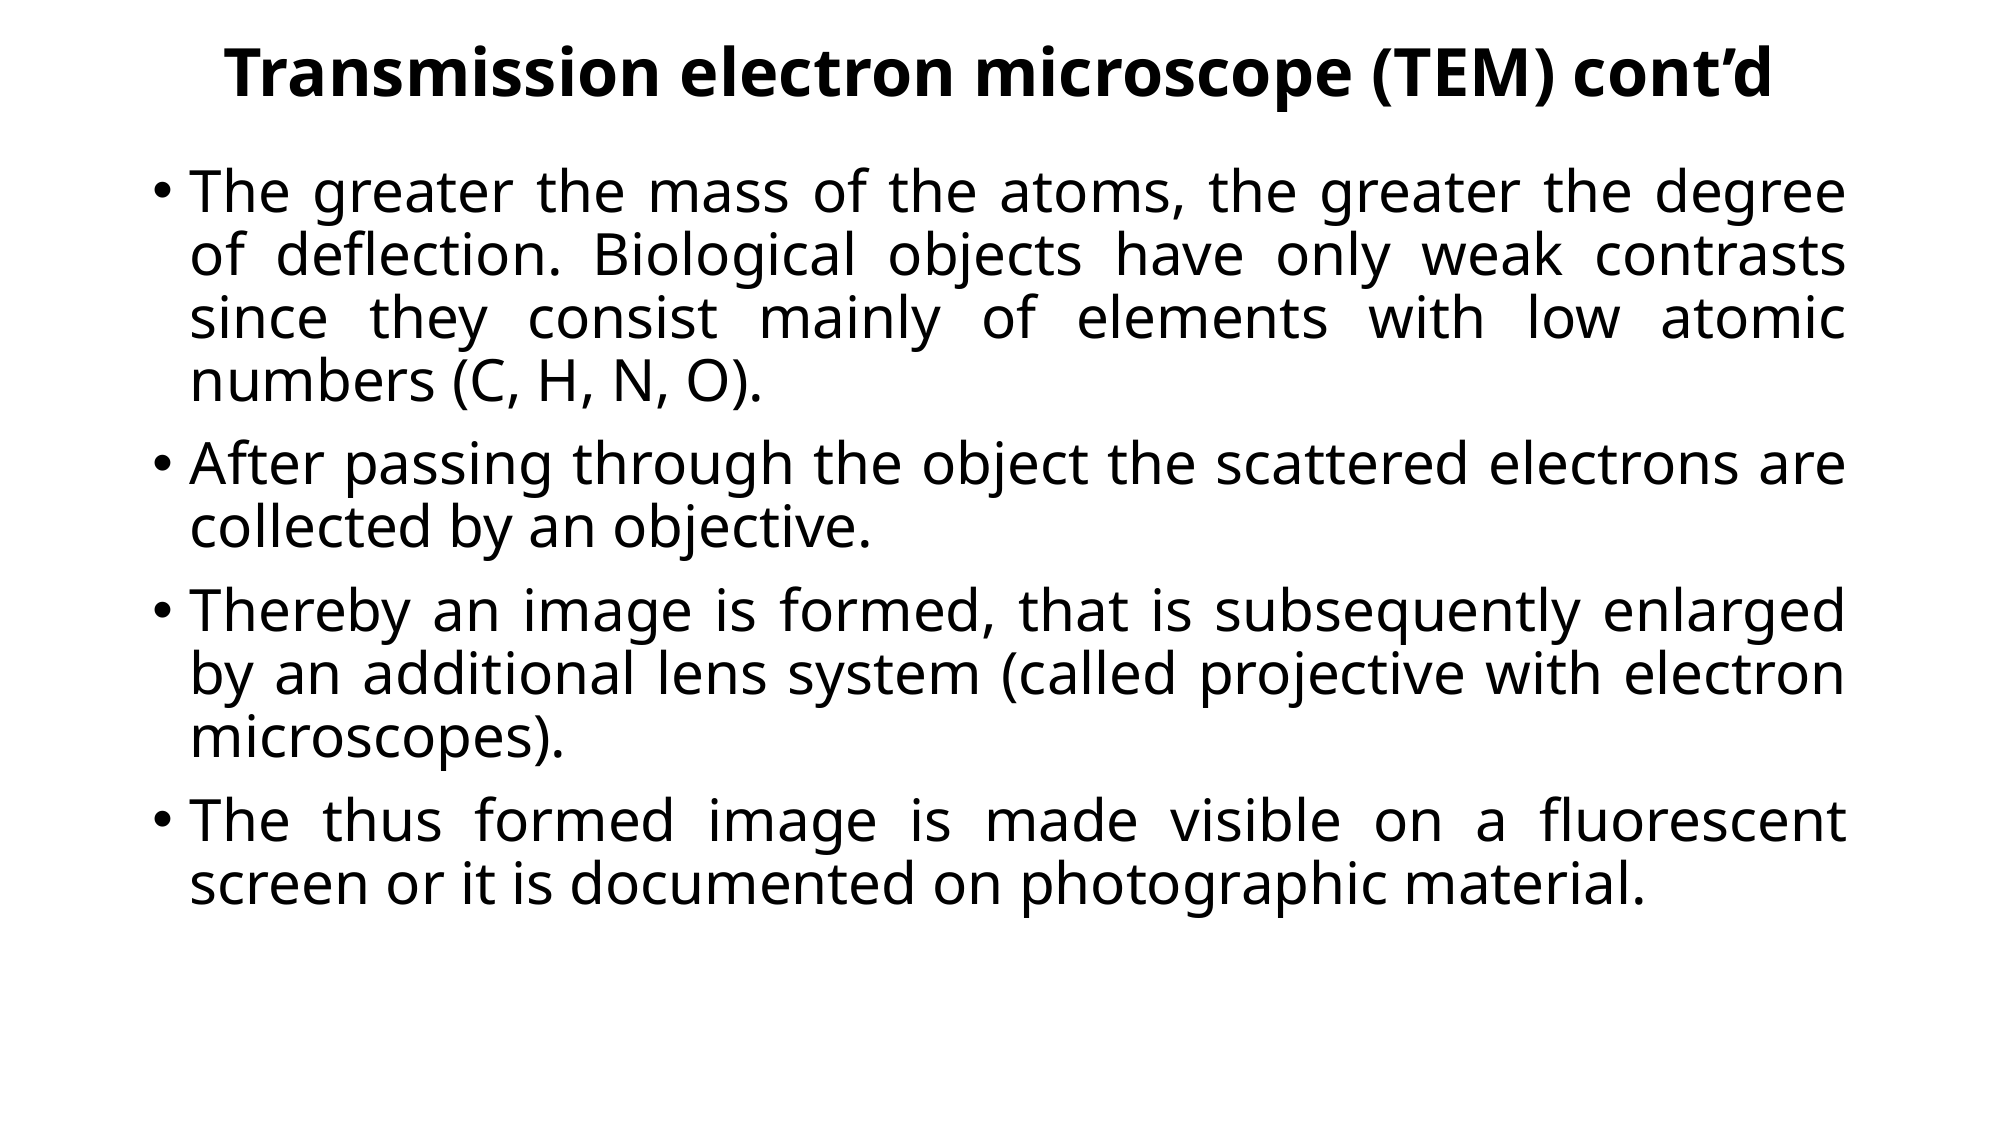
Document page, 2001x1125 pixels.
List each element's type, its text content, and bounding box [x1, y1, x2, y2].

title Transmission electron microscope (TEM) cont’d [137, 19, 1863, 131]
list The greater the mass of the atoms, the greater the degree of deflection. Biological objects have only weak contrasts since they consist mainly of elements with low atomic numbers (C, H, N, O). After passing through the object the scattered electrons are collected by an objective. Thereby an image is formed, that is subsequently enlarged by an additional lens system (called projective with electron microscopes). The thus formed image is made visible on a fluorescent screen or it is documented on photographic material. [137, 154, 1863, 1070]
